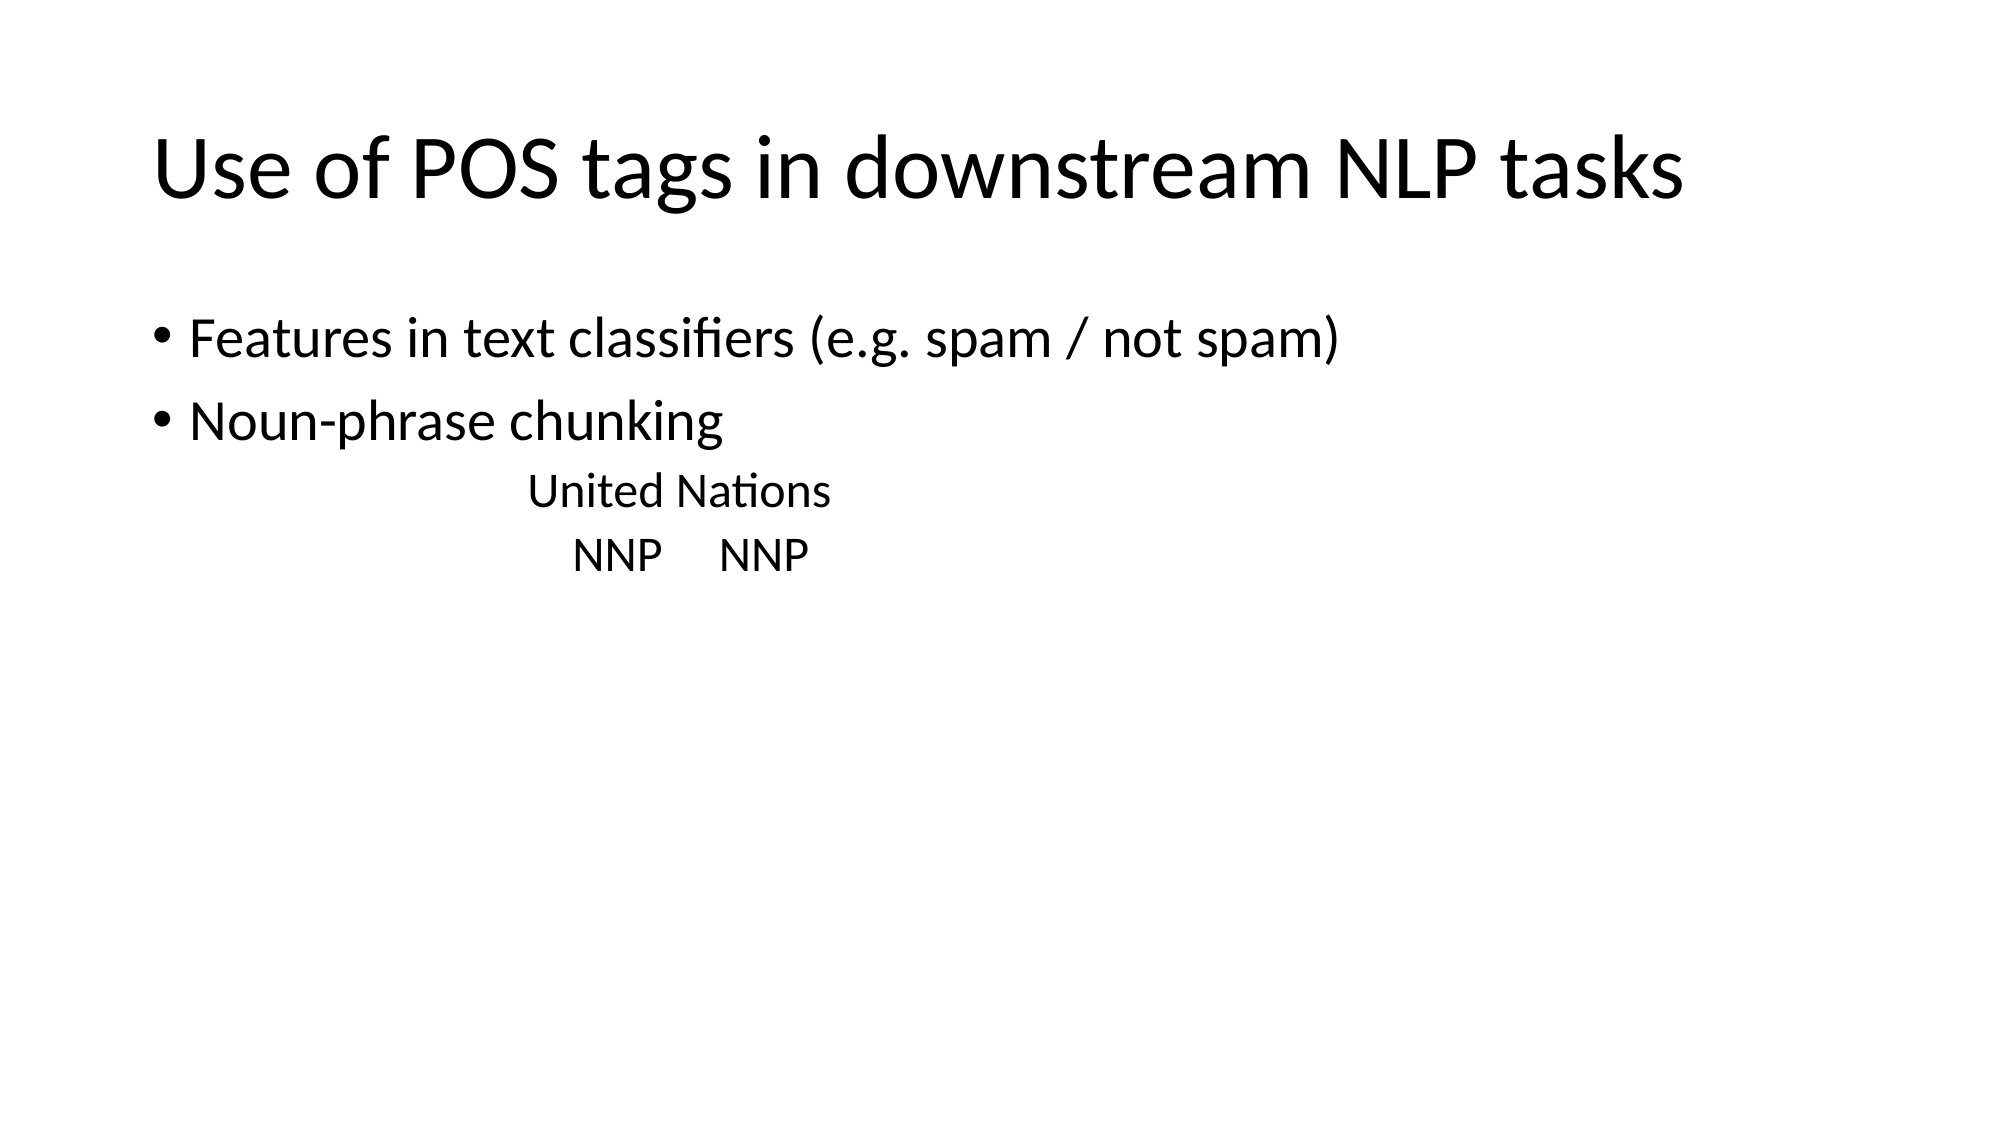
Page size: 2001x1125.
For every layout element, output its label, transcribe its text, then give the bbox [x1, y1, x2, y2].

list Features in text classifiers (e.g. spam / not spam) Noun-phrase chunking United Nations NNP NNP [137, 299, 1863, 1014]
title Use of POS tags in downstream NLP tasks [137, 59, 1863, 278]
